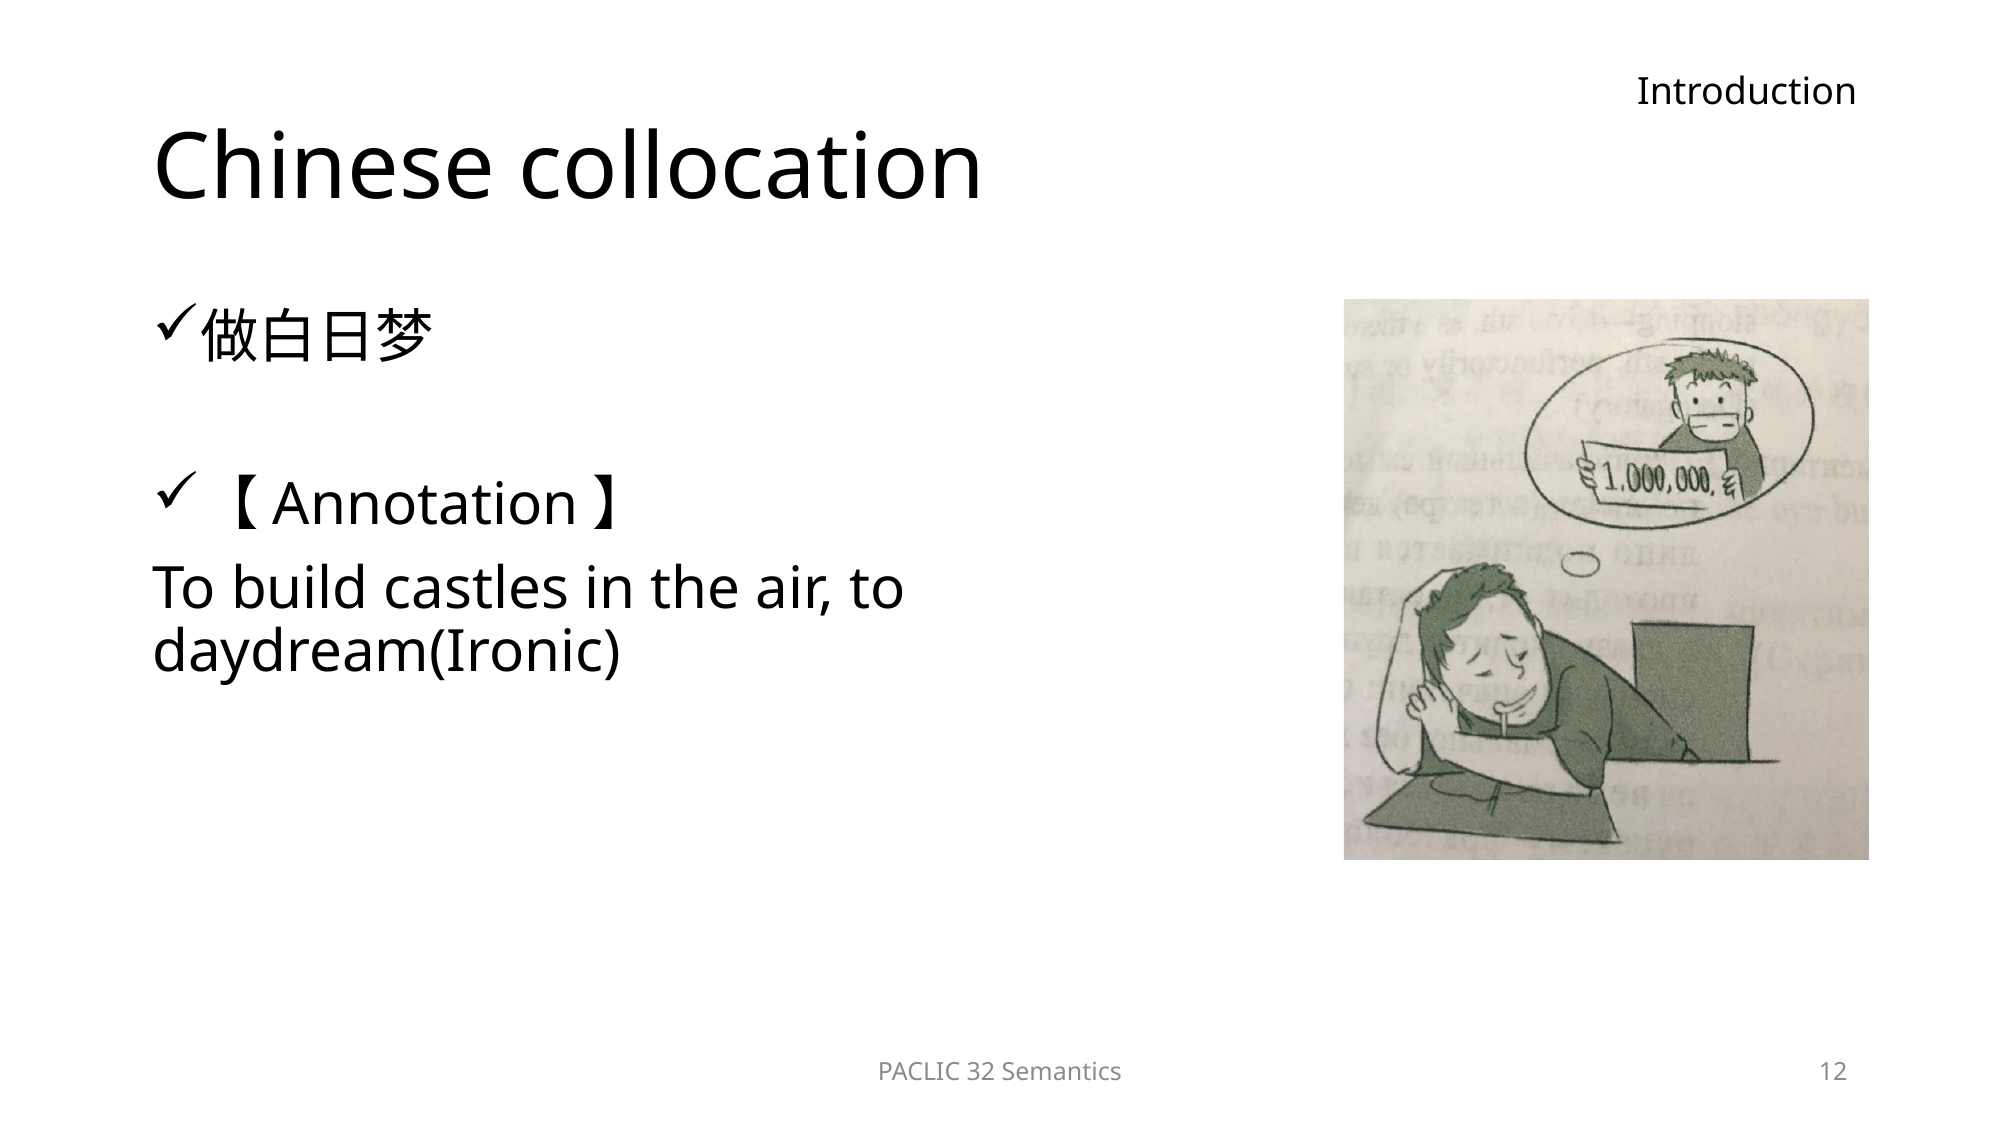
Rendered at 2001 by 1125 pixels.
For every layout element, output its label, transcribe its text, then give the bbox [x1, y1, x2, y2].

title Chinese collocation [137, 59, 1863, 278]
picture [1343, 299, 1869, 316]
text_box Introduction [1622, 59, 1873, 120]
list 做白日梦 【Annotation】 To build castles in the air, to daydream(Ironic) [137, 299, 988, 1014]
footer PACLIC 32 Semantics [662, 1042, 1338, 1103]
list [1326, 316, 1887, 842]
picture [1343, 842, 1869, 860]
slide_number 12 [1412, 1042, 1863, 1103]
